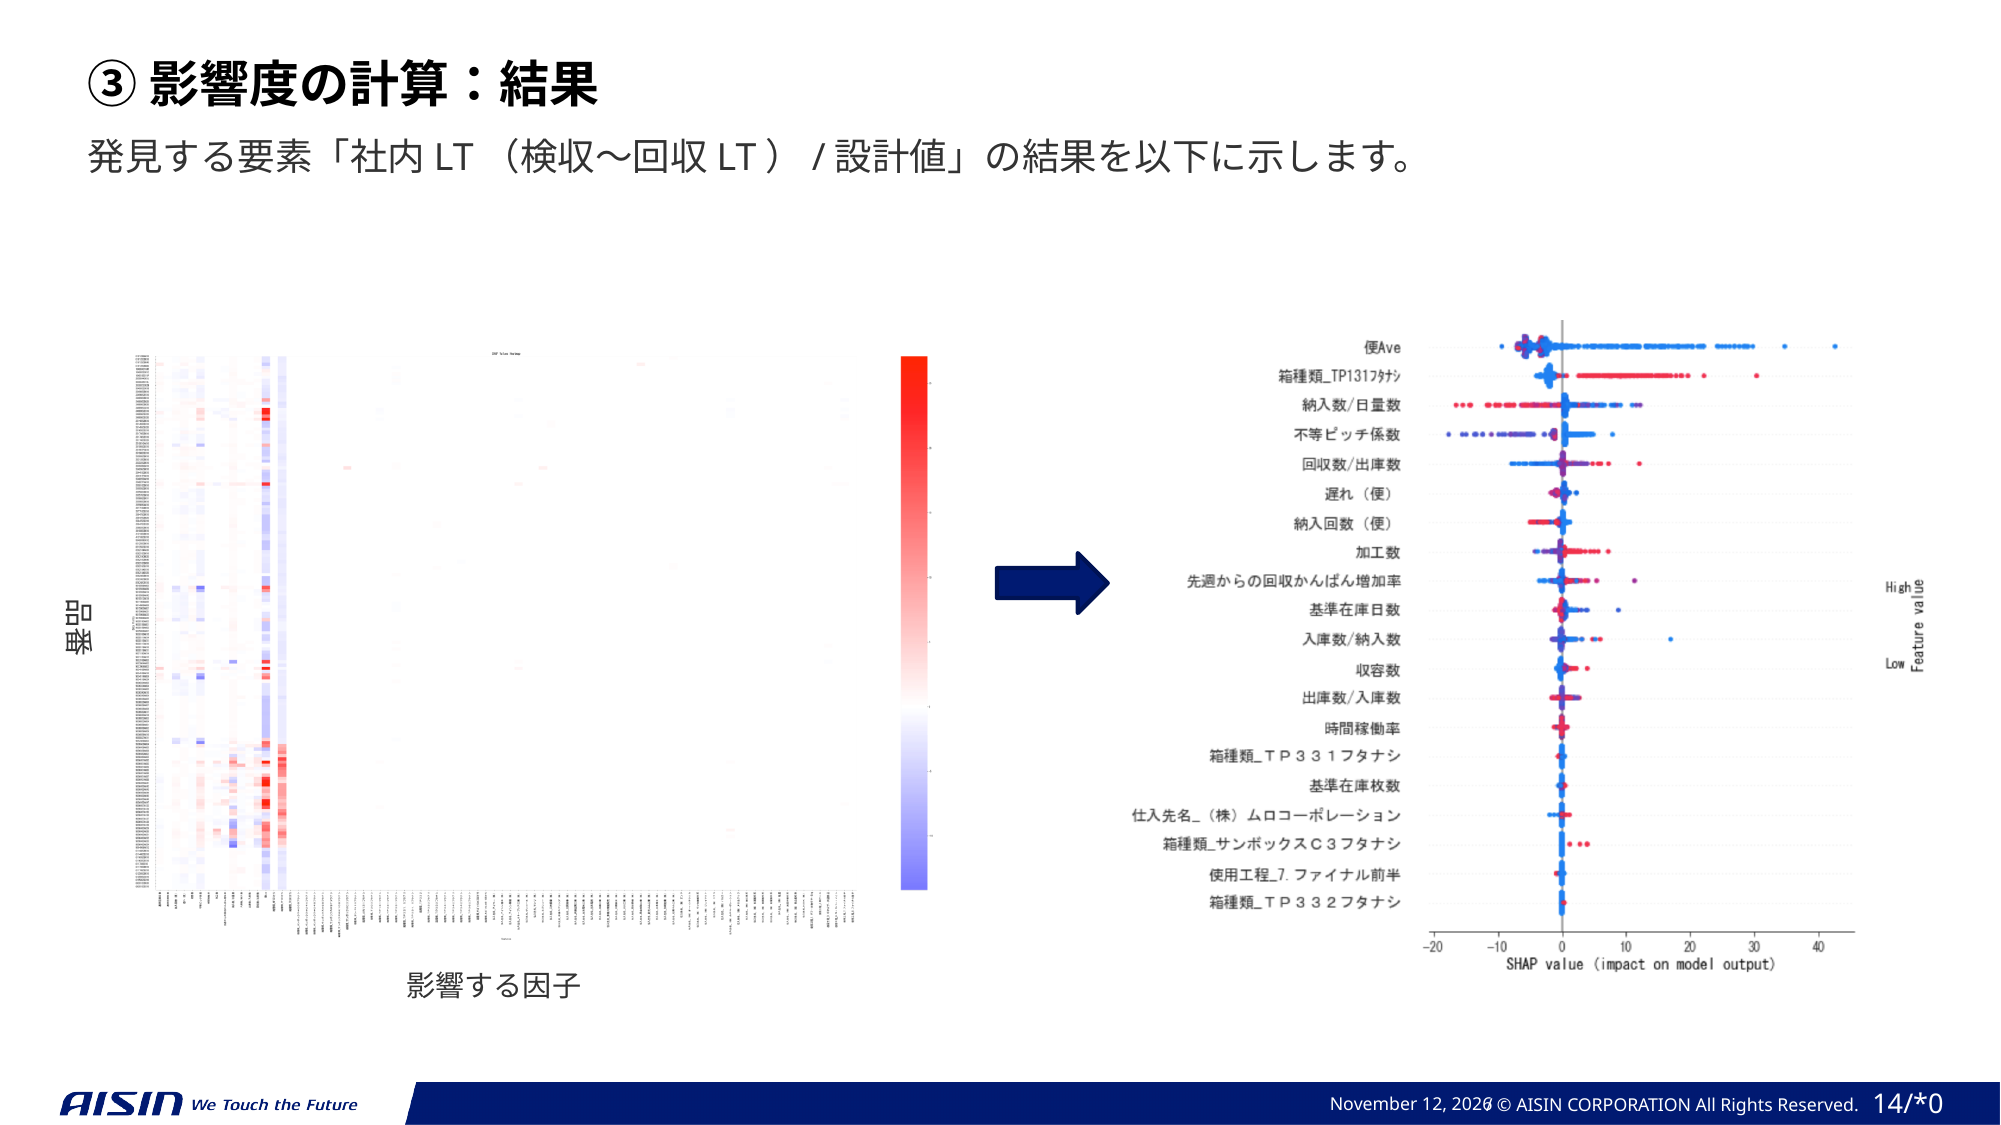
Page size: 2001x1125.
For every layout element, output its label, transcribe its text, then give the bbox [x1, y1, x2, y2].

picture [0, 1082, 2000, 1125]
text_box 品番 [39, 583, 105, 658]
text_box [994, 551, 1110, 615]
picture [1124, 319, 1930, 977]
text_box 影響する因子 [391, 960, 597, 1011]
picture [123, 348, 948, 941]
list ③影響度の計算：結果 [72, 44, 1934, 103]
list 発見する要素「社内LT（検収〜回収LT）/設計値」の結果を以下に示します。 [72, 125, 1934, 1051]
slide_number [1142, 1093, 1508, 1116]
